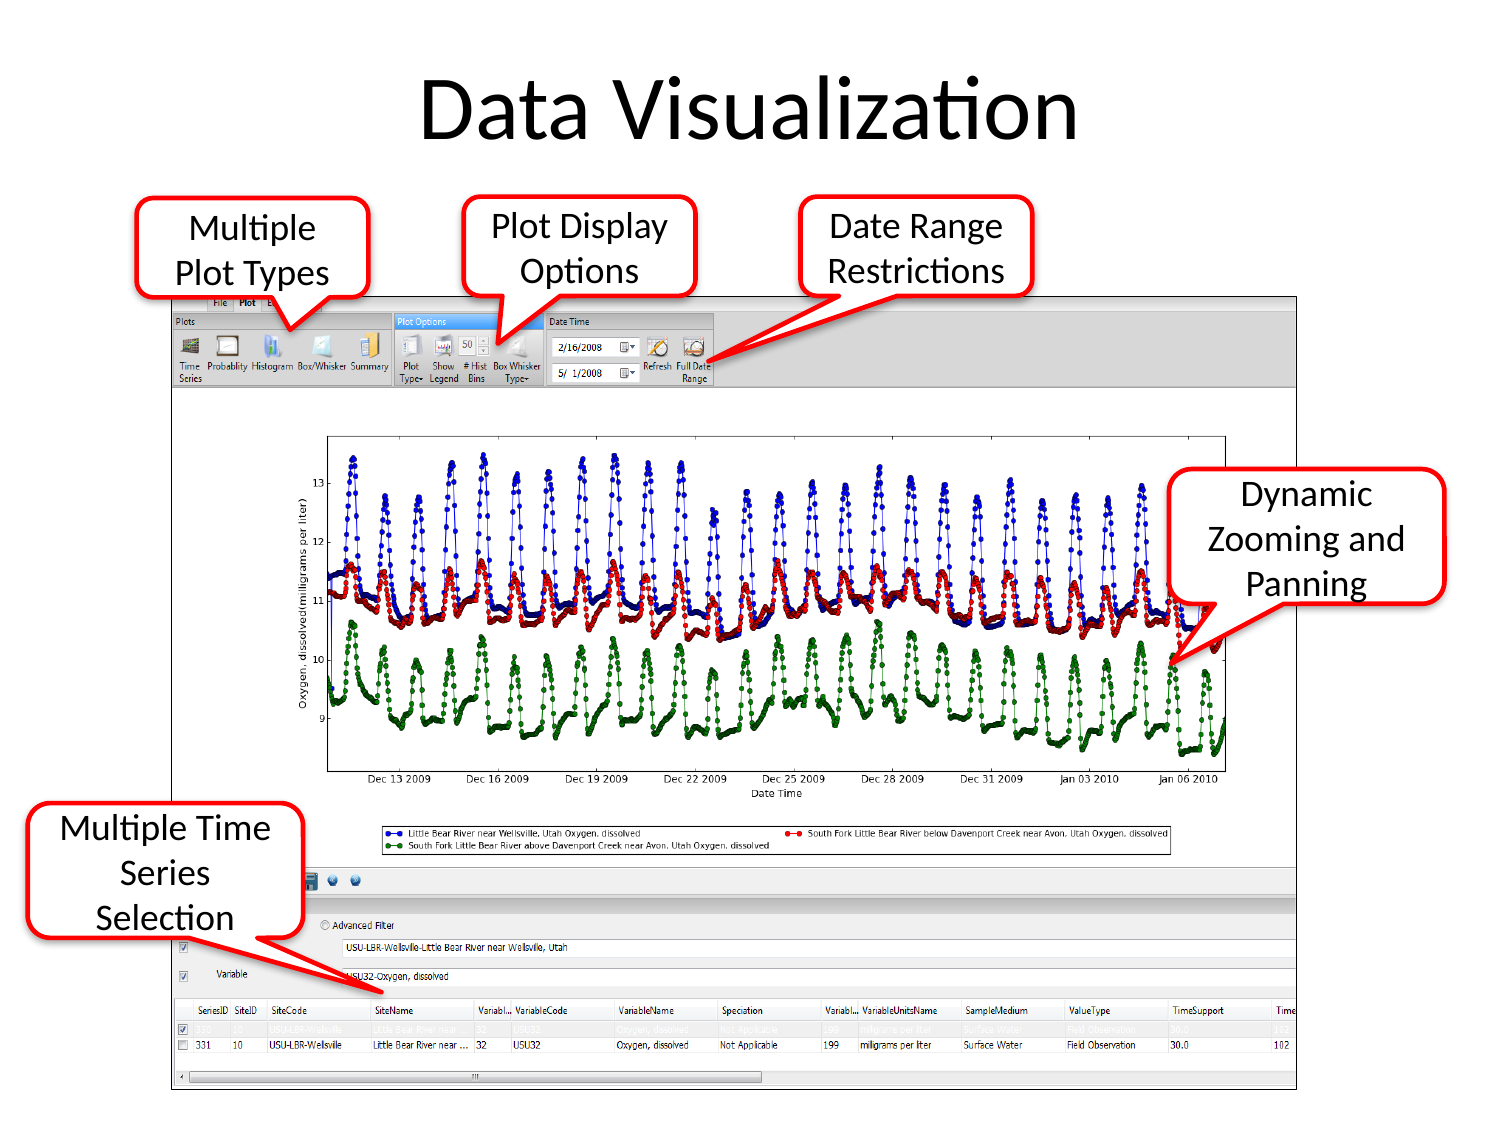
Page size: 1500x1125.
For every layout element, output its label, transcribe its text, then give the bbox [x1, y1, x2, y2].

picture [171, 297, 1296, 1090]
text_box Date Range Restrictions [799, 195, 1034, 295]
title Data Visualization [75, 9, 1425, 197]
text_box Multiple Time Series Selection [26, 802, 166, 939]
text_box Dynamic Zooming and Panning [1300, 468, 1446, 605]
text_box Plot Display Options [462, 195, 697, 295]
text_box Multiple Plot Types [135, 197, 370, 299]
